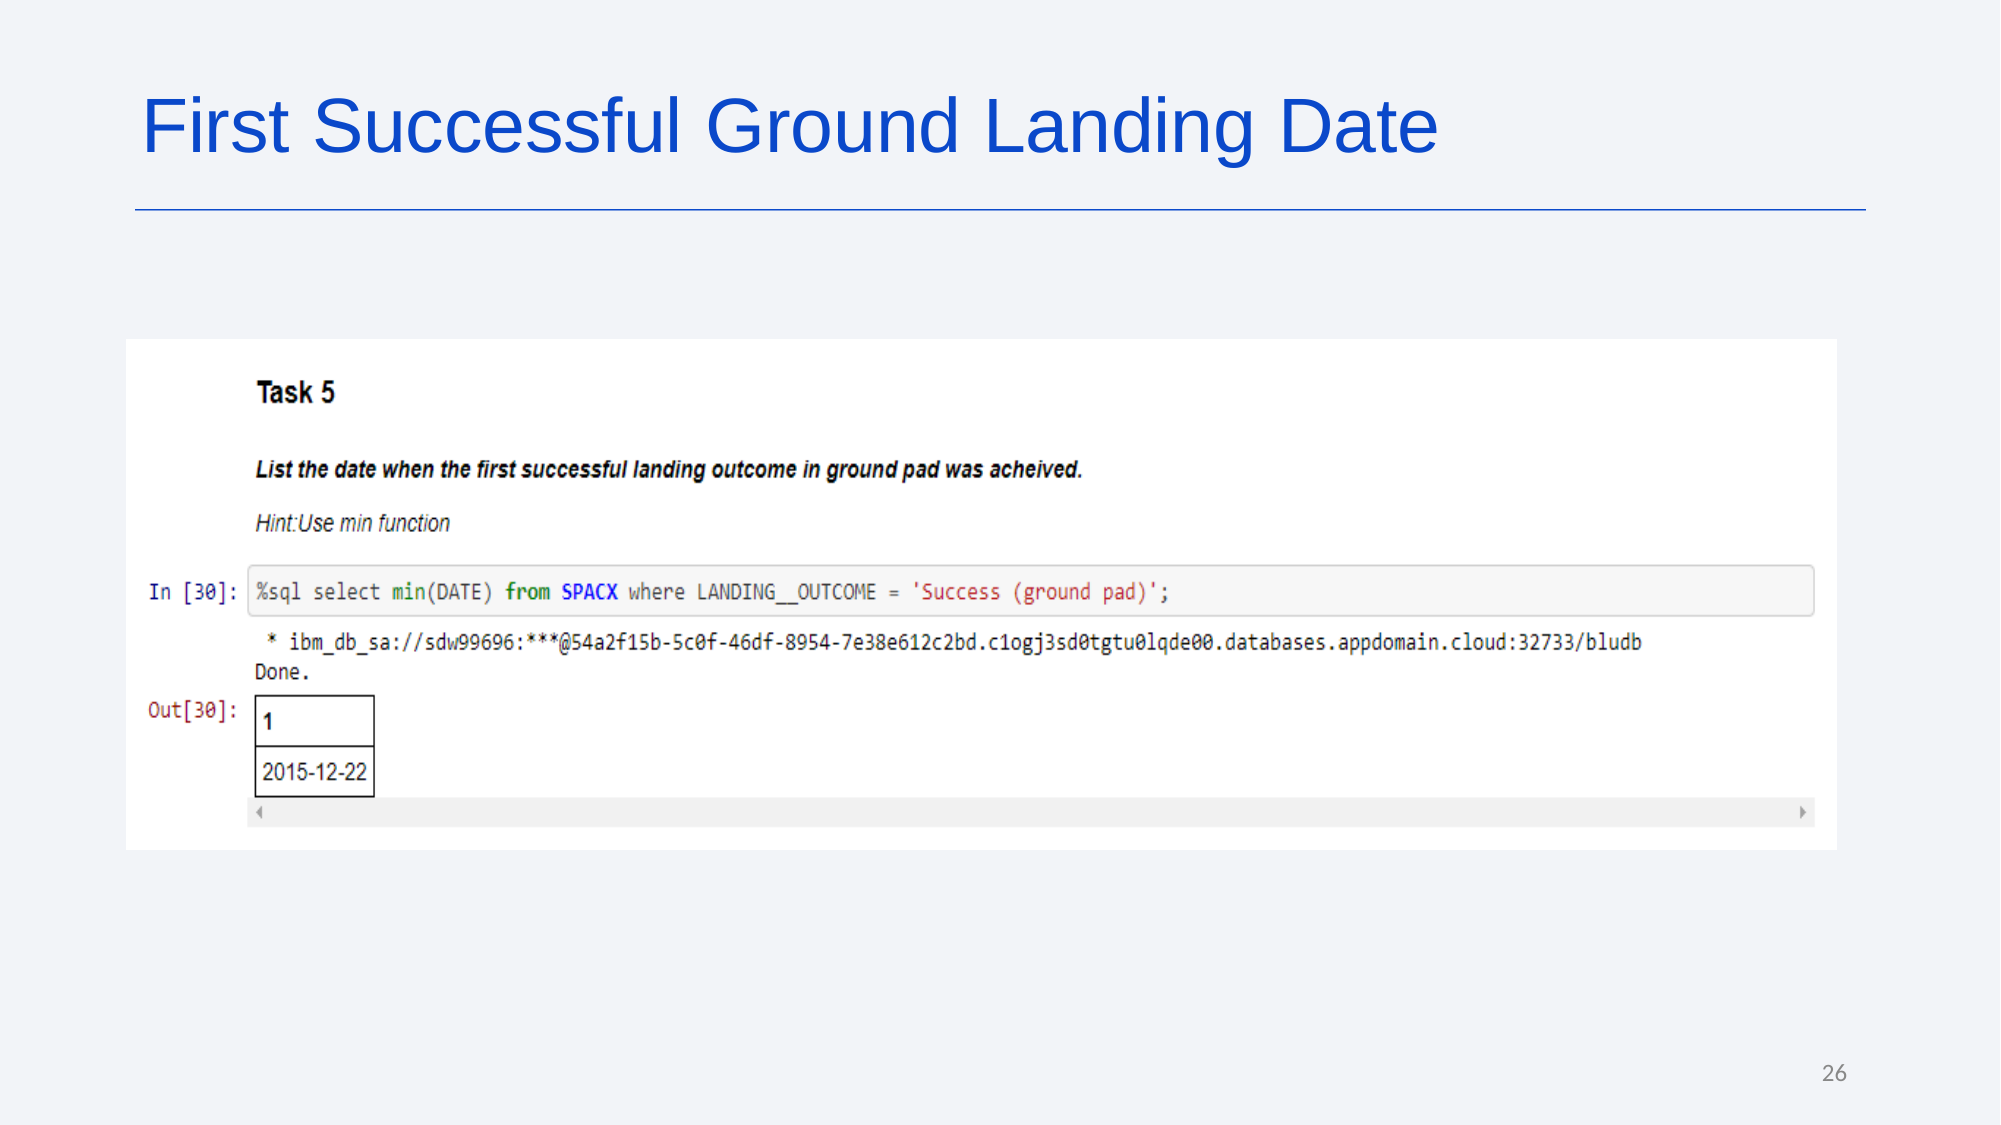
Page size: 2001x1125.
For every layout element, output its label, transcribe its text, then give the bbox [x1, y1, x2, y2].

slide_number 26 [1815, 1060, 1856, 1125]
title First Successful Ground Landing Date [139, 73, 1447, 264]
picture [0, 0, 2000, 1125]
